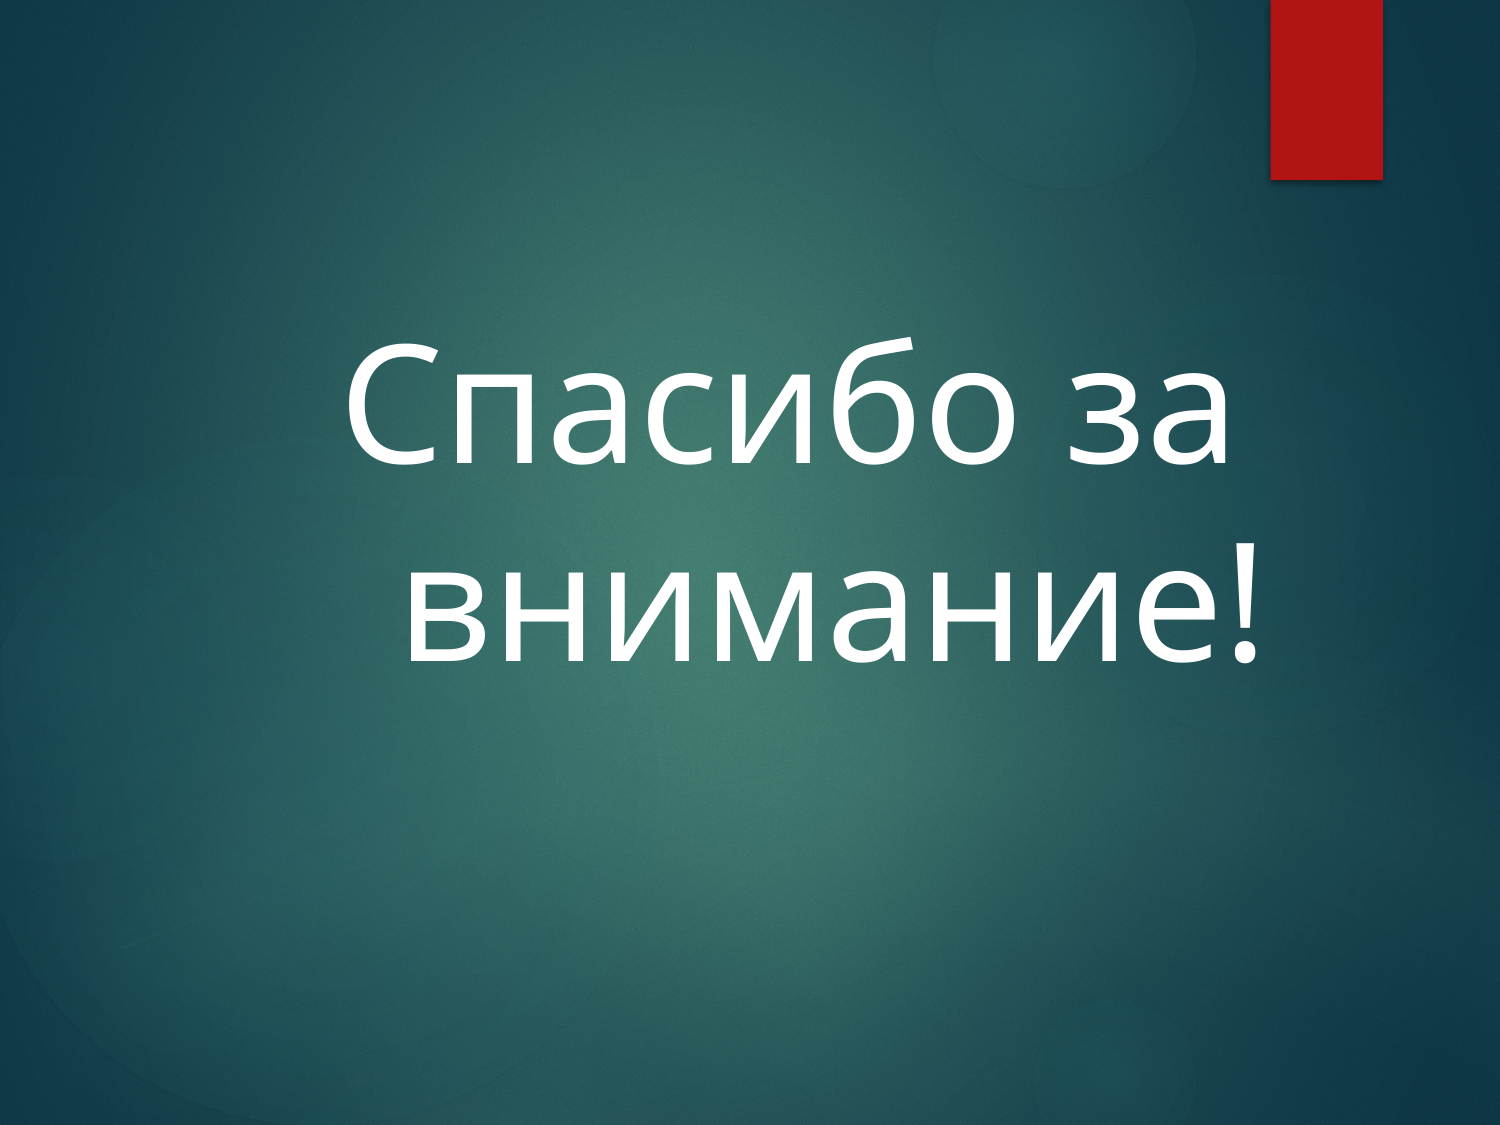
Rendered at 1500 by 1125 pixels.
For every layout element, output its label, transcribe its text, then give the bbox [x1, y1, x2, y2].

list Спасибо за внимание! [324, 290, 1284, 792]
